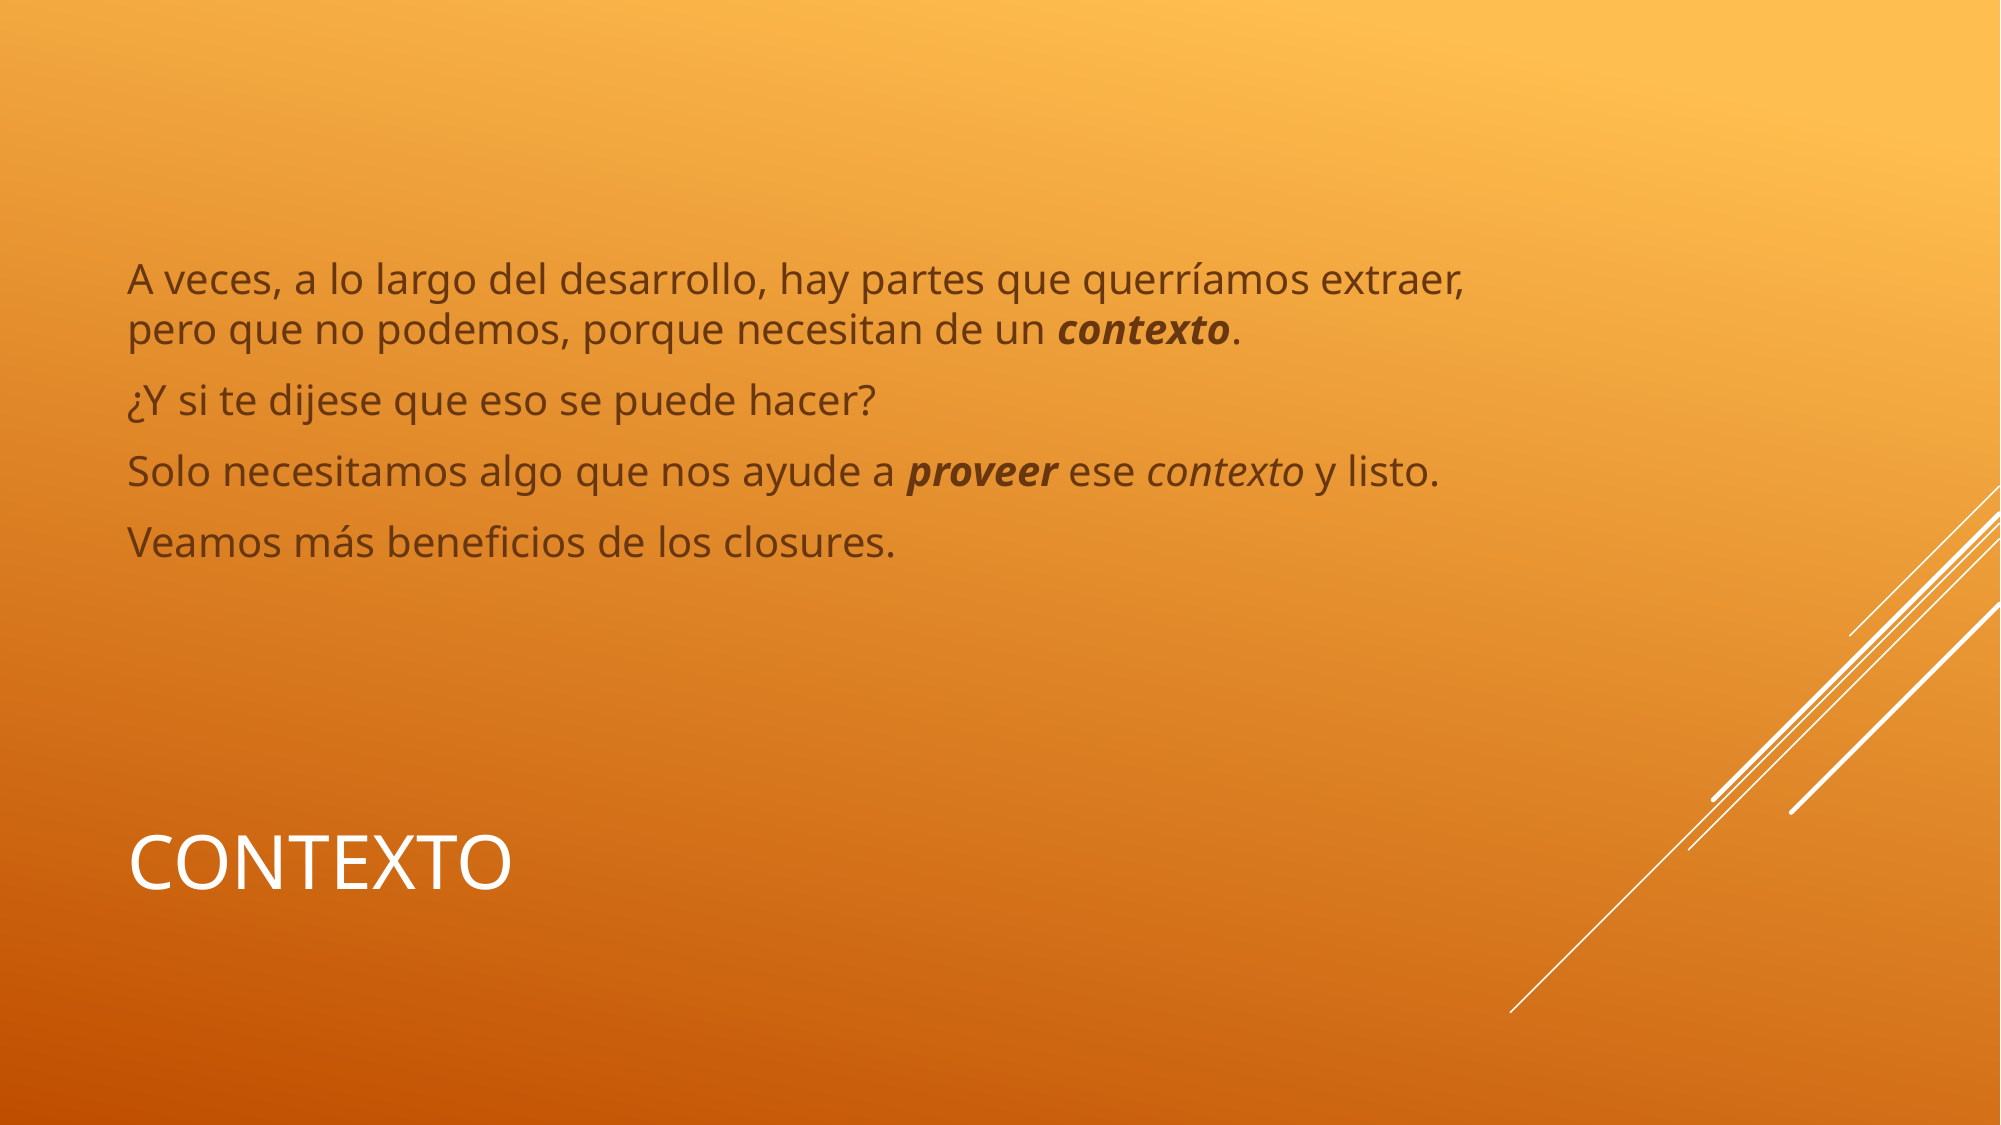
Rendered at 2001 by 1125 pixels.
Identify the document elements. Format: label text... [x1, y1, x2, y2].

list A veces, a lo largo del desarrollo, hay partes que querríamos extraer, pero que no podemos, porque necesitan de un contexto. ¿Y si te dijese que eso se puede hacer? Solo necesitamos algo que nos ayude a proveer ese contexto y listo. Veamos más beneficios de los closures. [112, 112, 1513, 706]
title Contexto [112, 736, 1513, 984]
